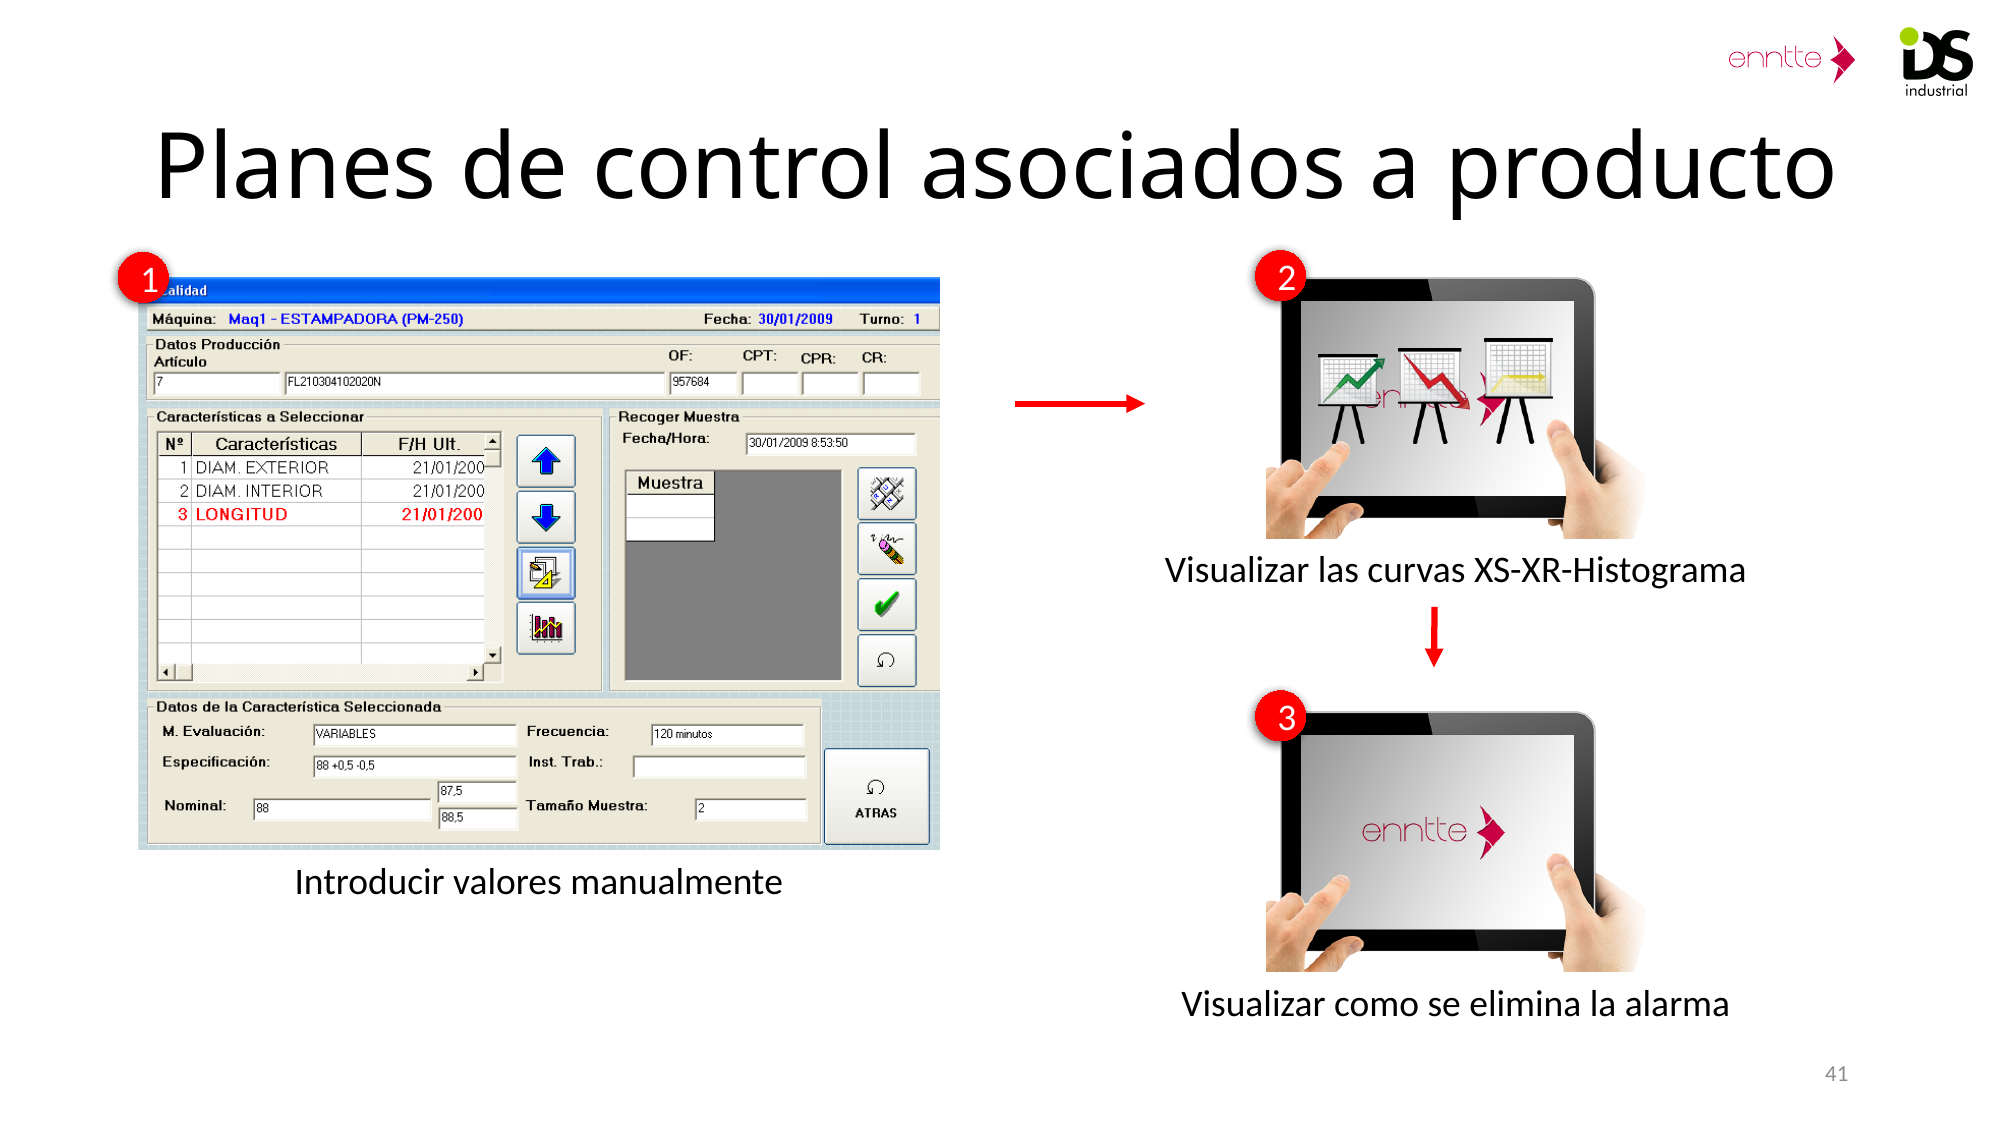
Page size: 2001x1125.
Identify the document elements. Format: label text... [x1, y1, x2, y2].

picture [138, 277, 940, 850]
text_box 2 [1255, 250, 1306, 297]
text_box Visualizar como se elimina la alarma [1142, 971, 1770, 1032]
title Planes de control asociados a producto [138, 60, 1864, 278]
text_box 3 [1255, 690, 1306, 737]
picture [1897, 23, 1976, 96]
text_box Introducir valores manualmente [247, 850, 831, 910]
picture [1720, 33, 1864, 87]
slide_number 41 [1413, 1042, 1864, 1103]
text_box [1266, 277, 1646, 539]
text_box 1 [118, 252, 169, 302]
text_box Visualizar las curvas XS-XR-Histograma [1145, 537, 1767, 598]
picture [1266, 711, 1646, 972]
